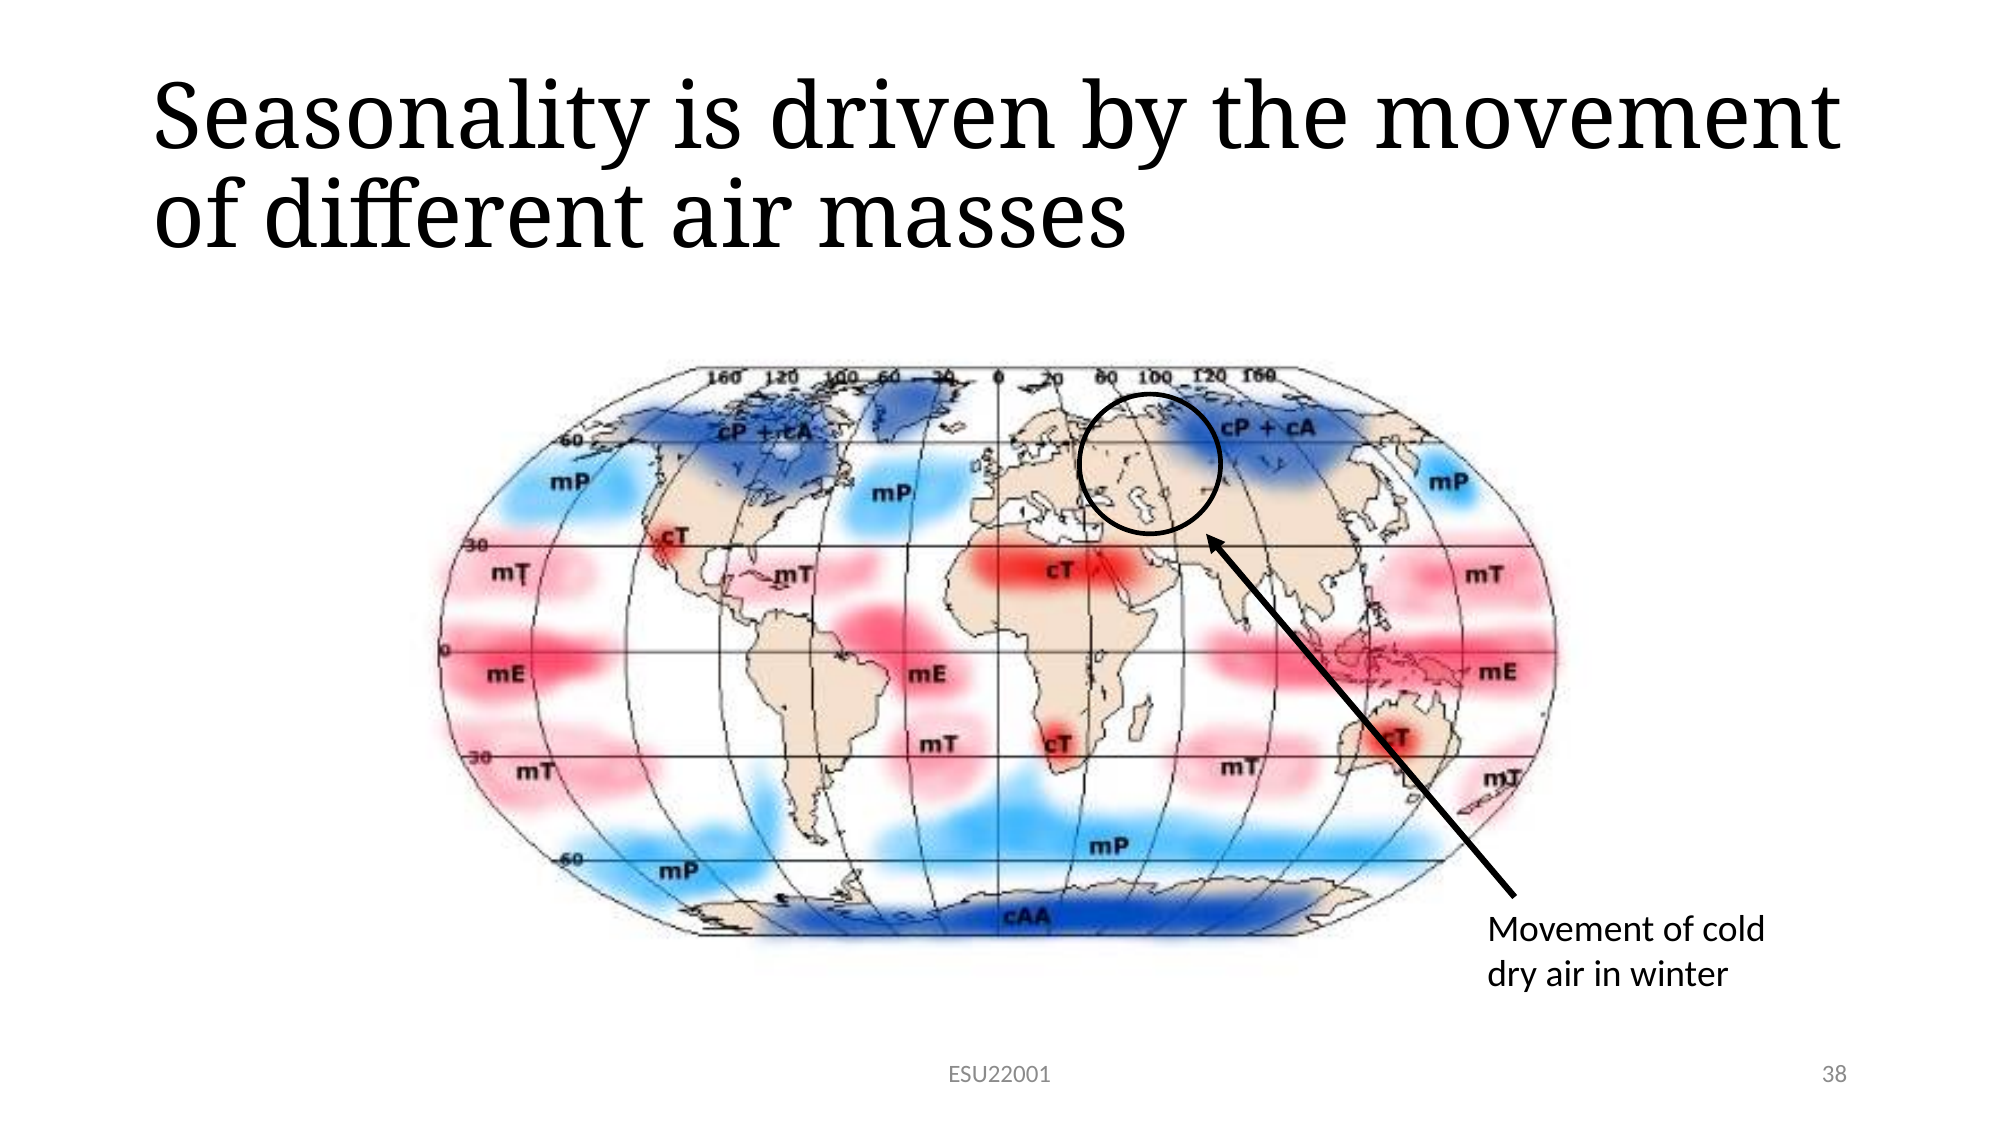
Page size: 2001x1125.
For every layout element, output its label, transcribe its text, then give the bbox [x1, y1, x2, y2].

slide_number 38 [1412, 1042, 1863, 1103]
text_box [1205, 533, 1515, 898]
footer ESU22001 [662, 1042, 1338, 1103]
title Seasonality is driven by the movement of different air masses [137, 59, 1863, 278]
picture [393, 324, 1607, 996]
text_box Movement of cold dry air in winter [1472, 896, 1832, 1002]
